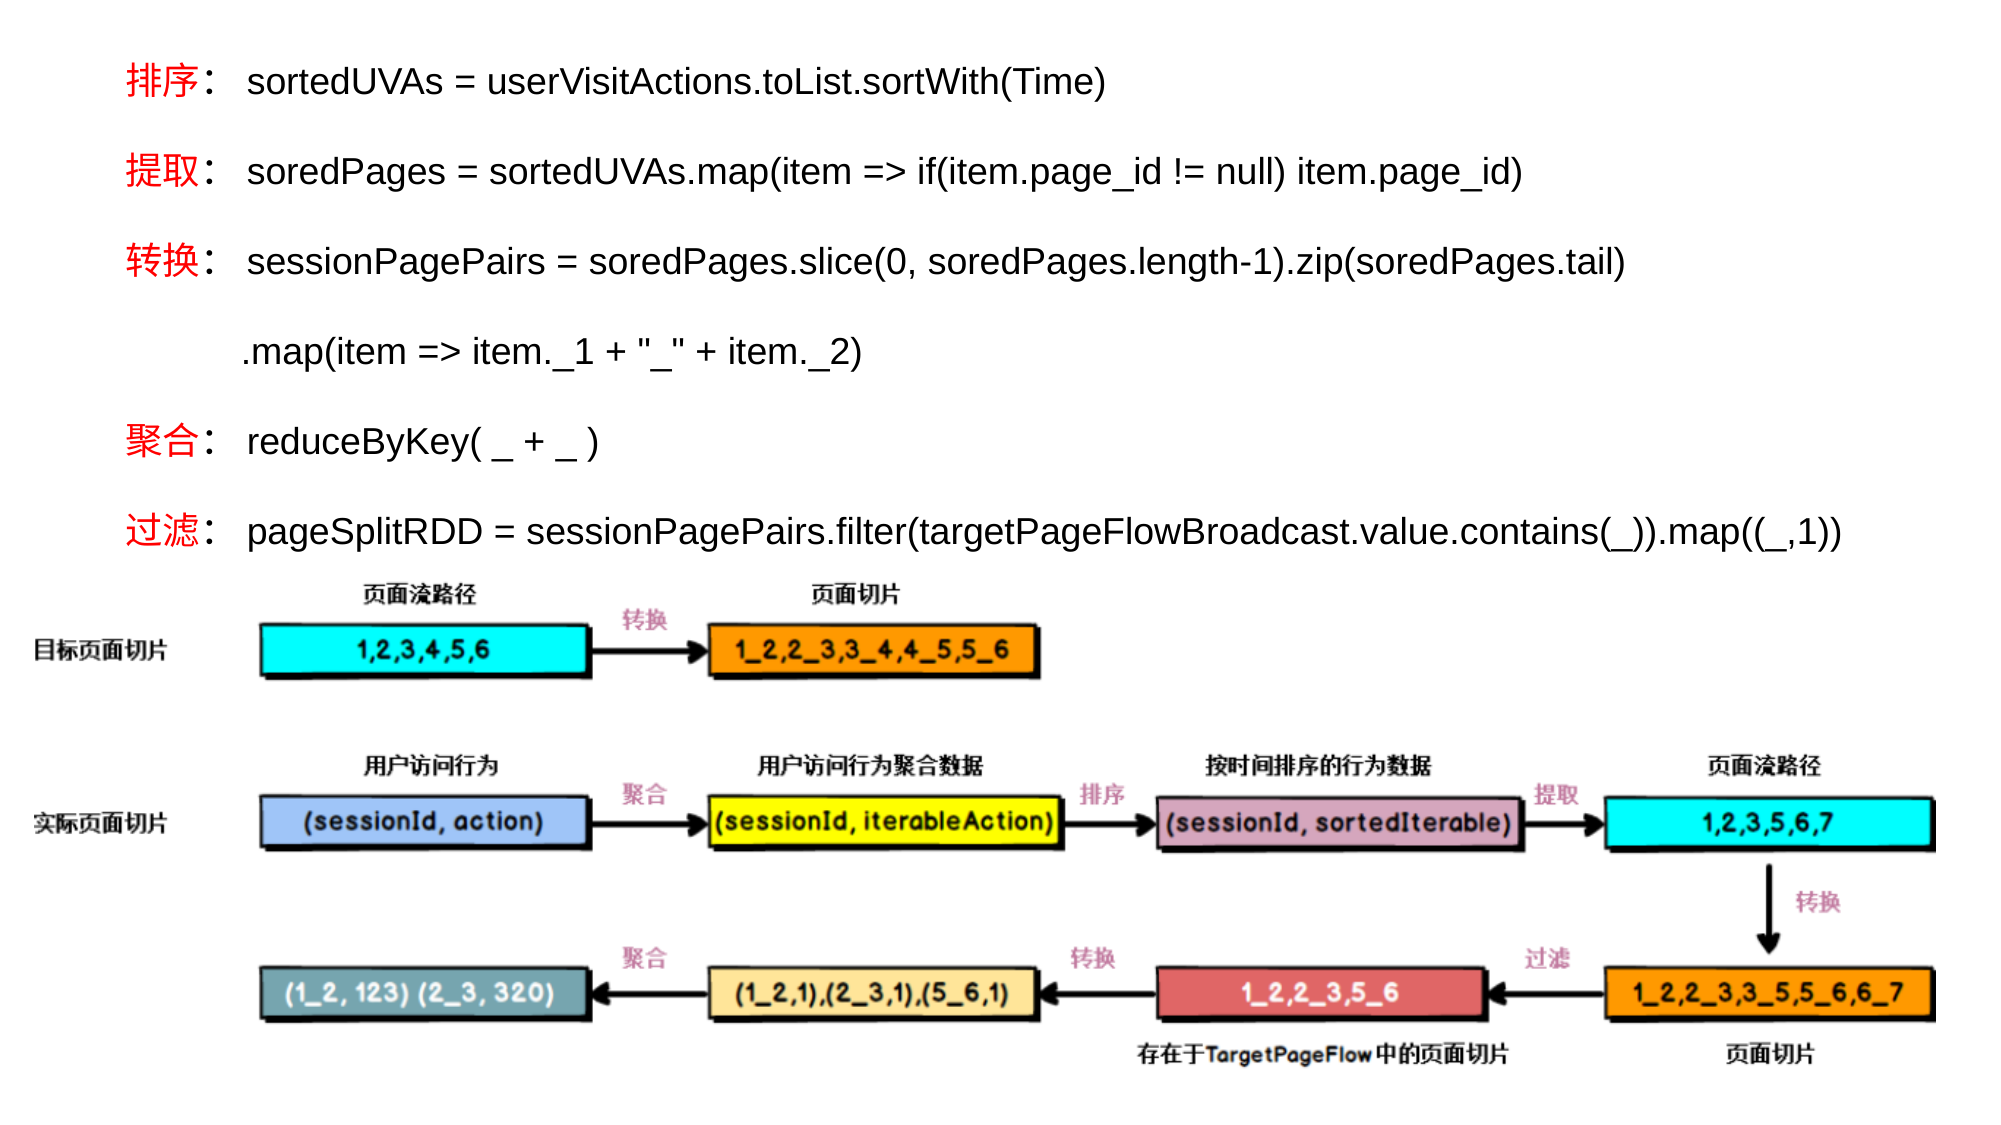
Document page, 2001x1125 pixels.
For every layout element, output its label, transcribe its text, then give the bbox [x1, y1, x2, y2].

text_box 排序：sortedUVAs = userVisitActions.toList.sortWith(Time) 提取：soredPages = sortedUVAs.map(item => if(item.page_id != null) item.page_id) 转换：sessionPagePairs = soredPages.slice(0, soredPages.length-1).zip(soredPages.tail) .map(item => item._1 + "_" + item._2) 聚合：reduceByKey( _ + _ ) 过滤：pageSplitRDD = sessionPagePairs.filter(targetPageFlowBroadcast.value.contains(_)).map((_,1)) [110, 4, 1936, 560]
picture [34, 579, 1936, 1070]
